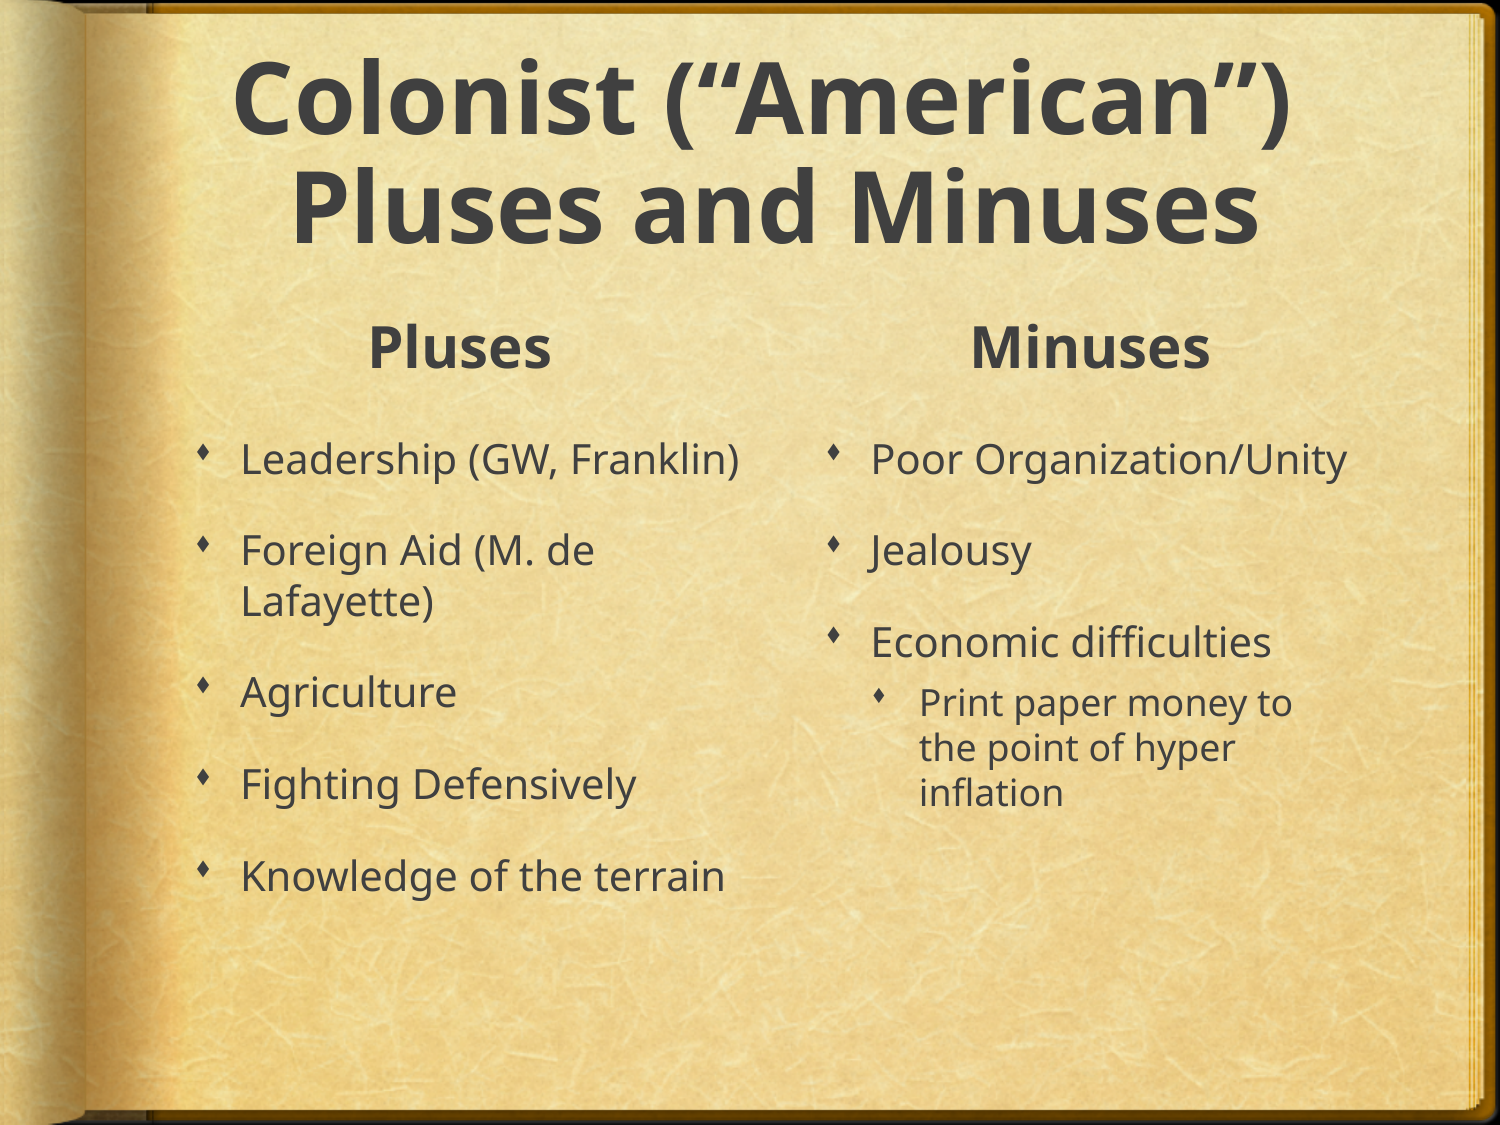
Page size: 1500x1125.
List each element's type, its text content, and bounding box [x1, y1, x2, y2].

picture [0, 0, 1500, 1125]
list Poor Organization/Unity Jealousy Economic difficulties Print paper money to the point of hyper inflation [809, 425, 1372, 1005]
list Minuses [809, 277, 1372, 413]
list Pluses [178, 277, 742, 413]
list Leadership (GW, Franklin) Foreign Aid (M. de Lafayette) Agriculture Fighting Defensively Knowledge of the terrain [178, 425, 775, 1005]
title Colonist (“American”) Pluses and Minuses [178, 45, 1372, 265]
